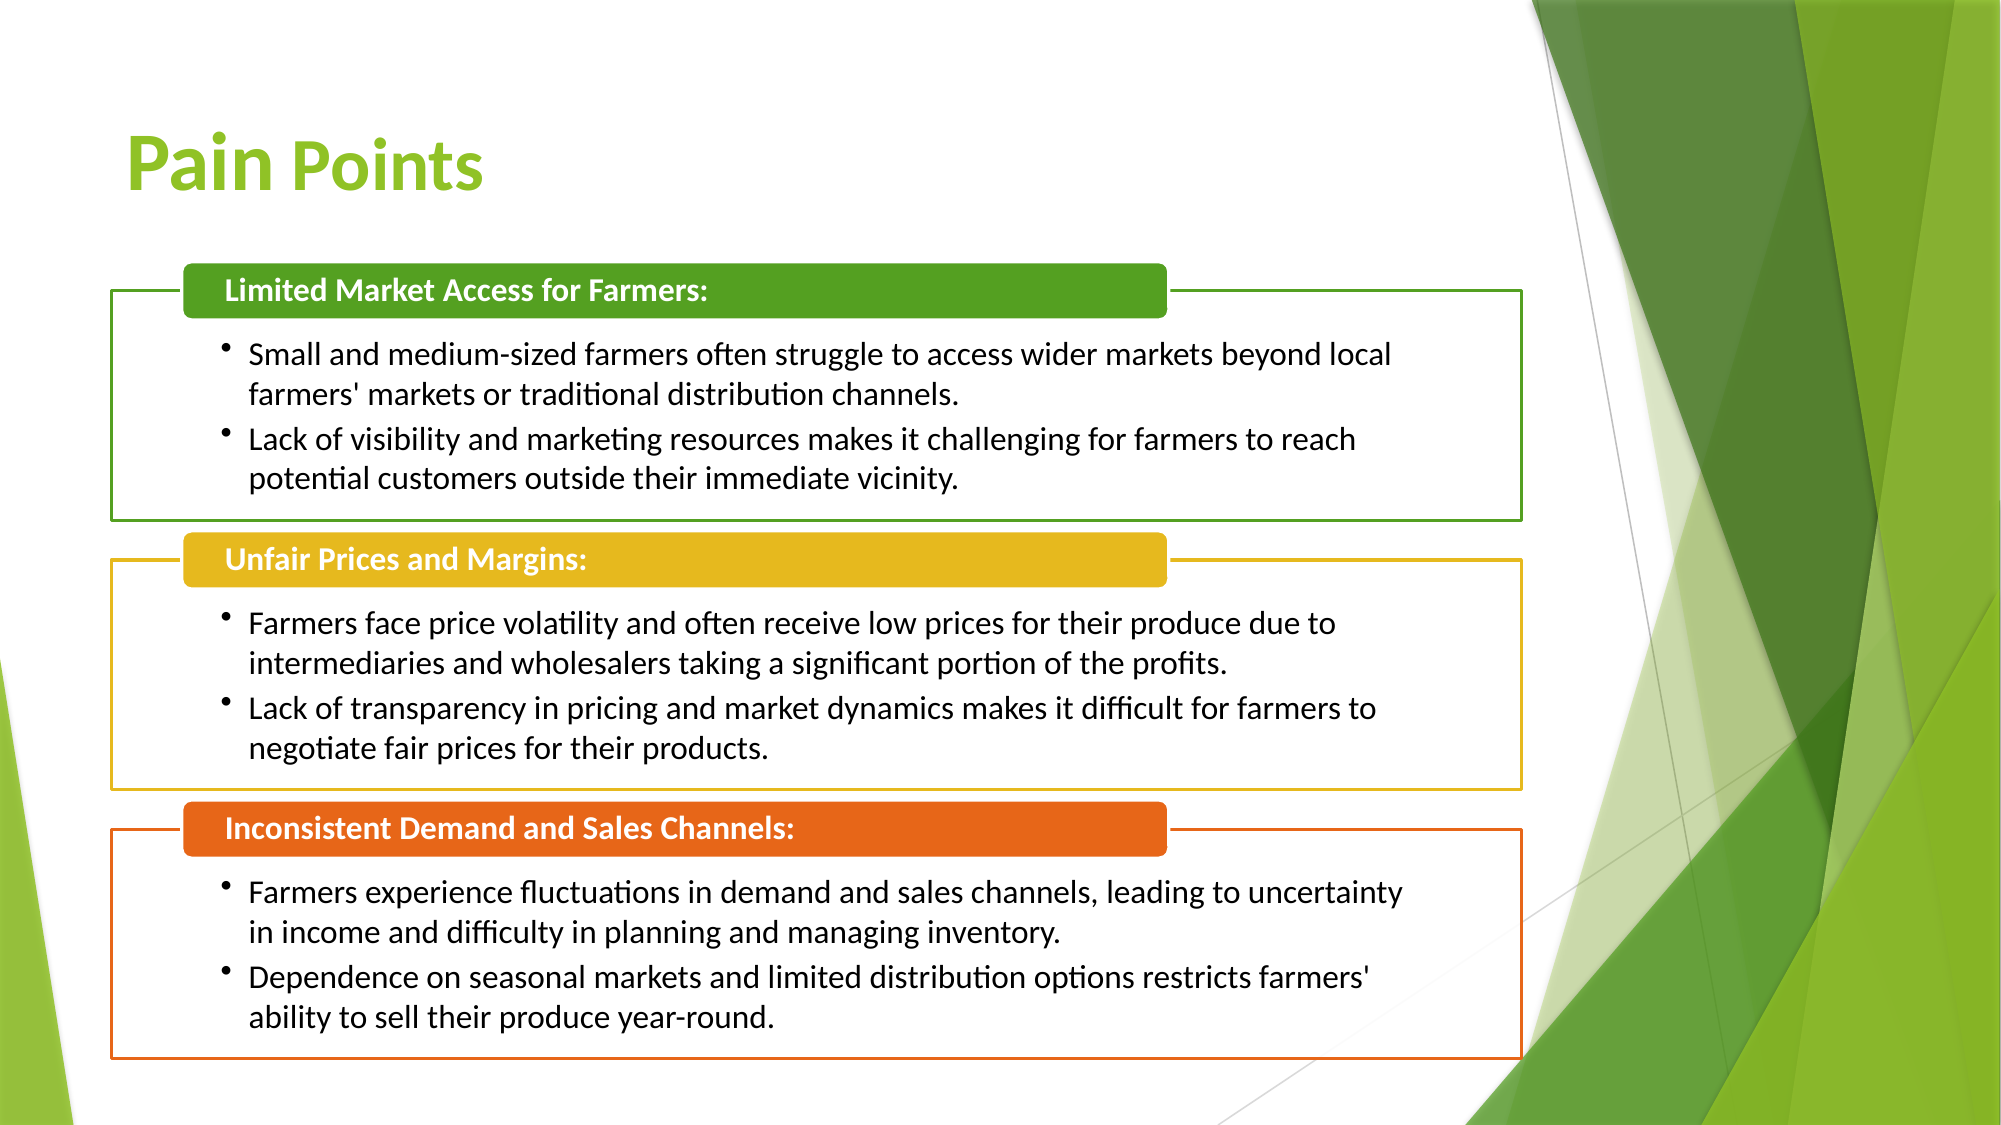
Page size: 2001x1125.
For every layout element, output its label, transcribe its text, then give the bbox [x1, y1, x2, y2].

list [110, 253, 1522, 1067]
title Pain Points [111, 99, 1522, 253]
